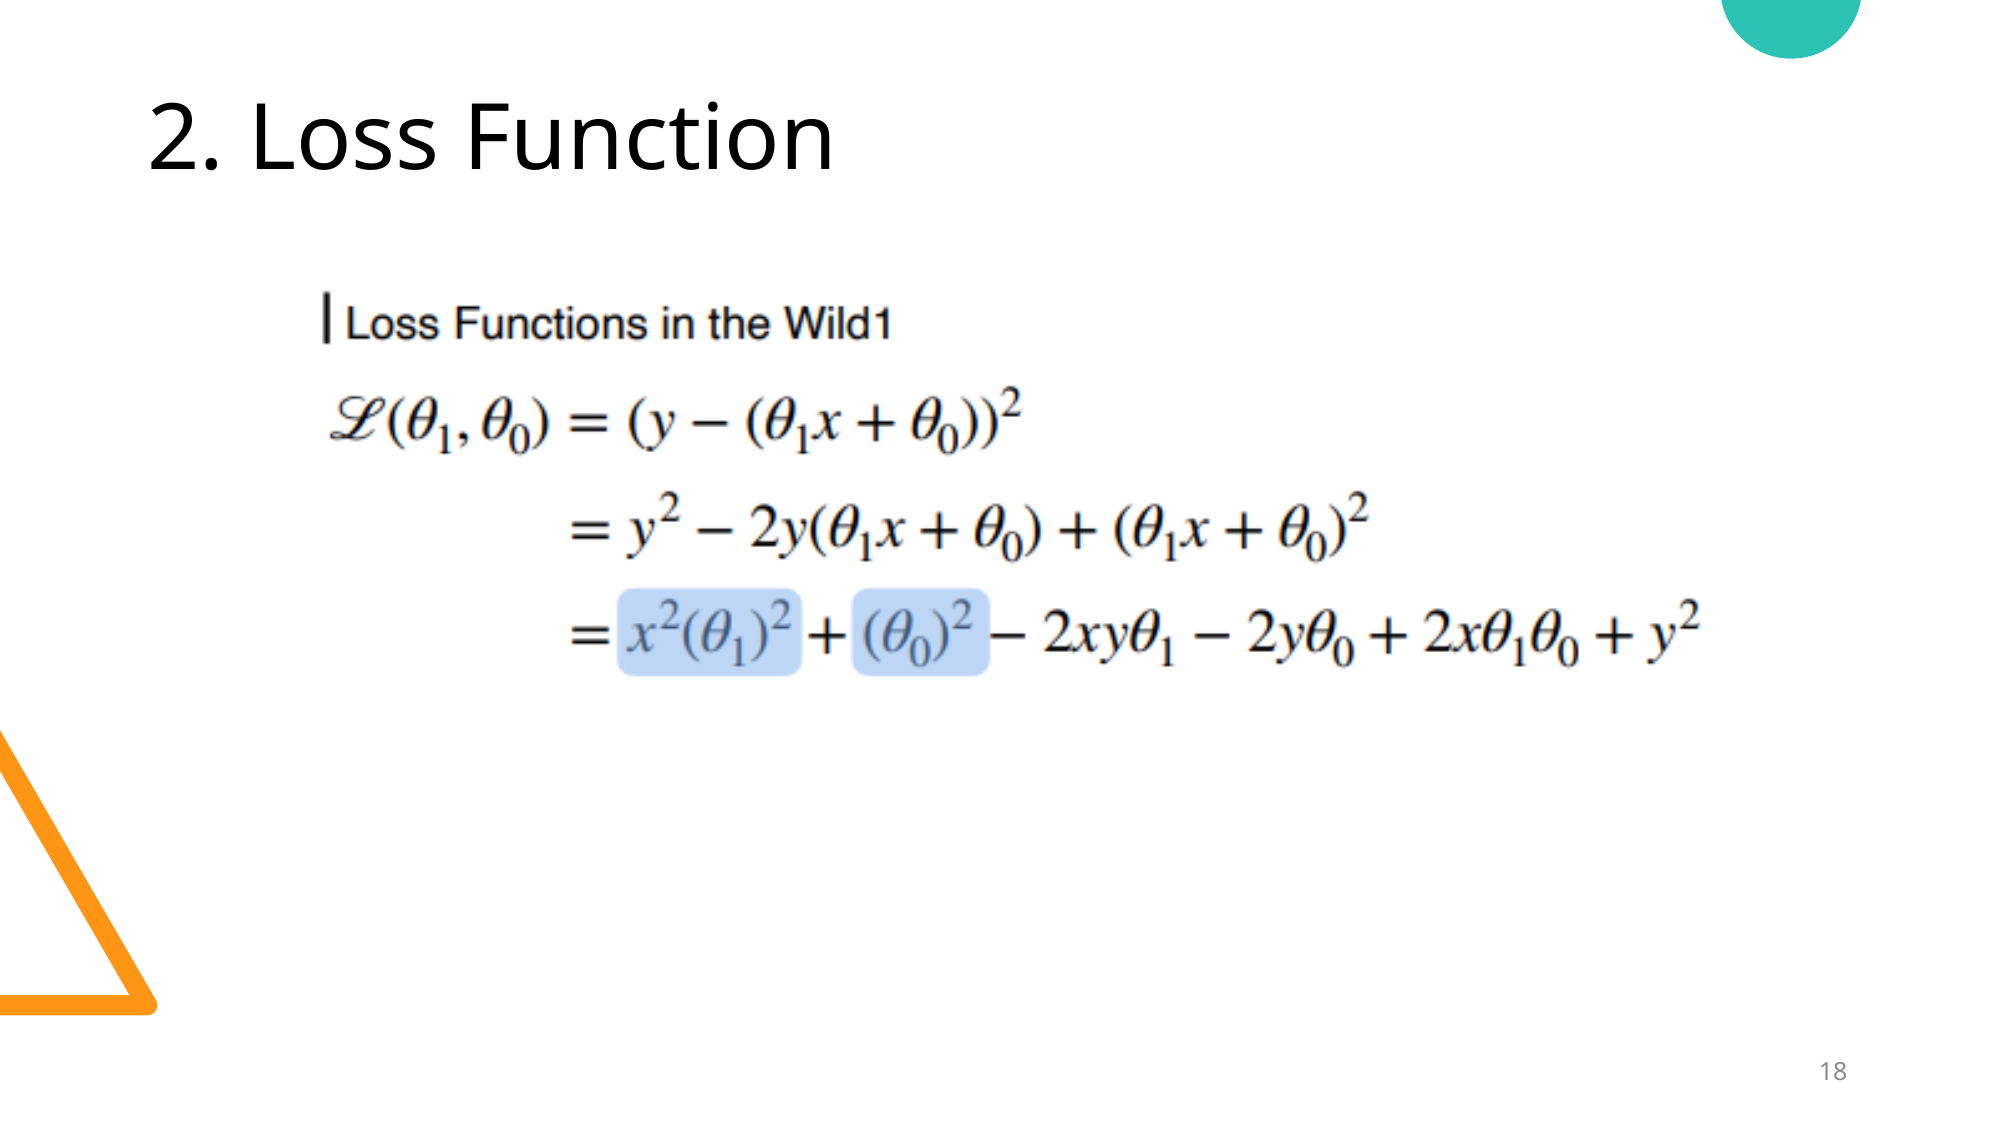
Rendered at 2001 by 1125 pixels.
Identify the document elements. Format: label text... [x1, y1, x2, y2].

title 2. Loss Function [132, 30, 1858, 249]
slide_number 18 [1412, 1042, 1863, 1103]
picture [311, 267, 1726, 702]
